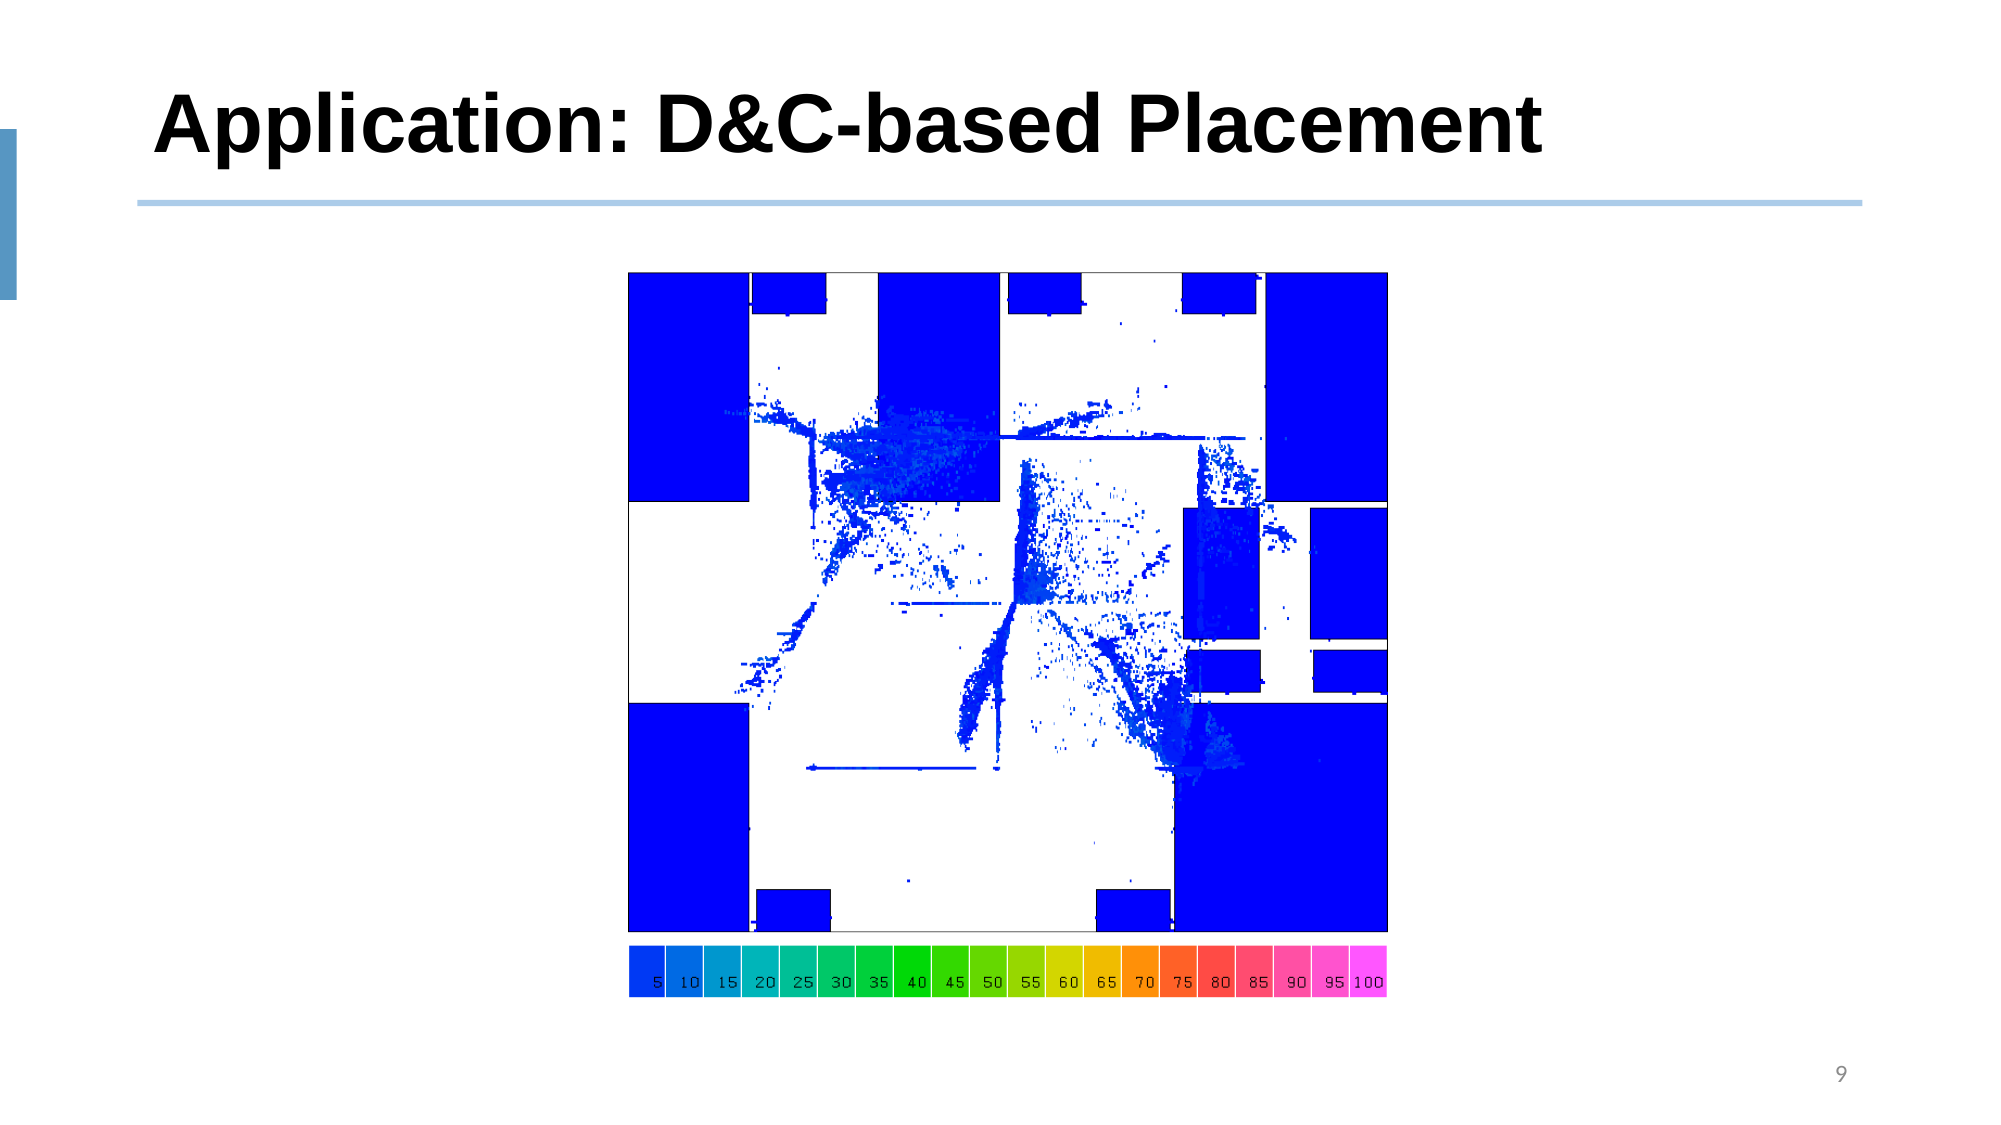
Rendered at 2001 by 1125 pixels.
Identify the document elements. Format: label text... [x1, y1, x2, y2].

title Application: D&C-based Placement [137, 42, 1863, 208]
picture [628, 230, 1388, 1043]
slide_number 9 [1412, 1042, 1863, 1103]
